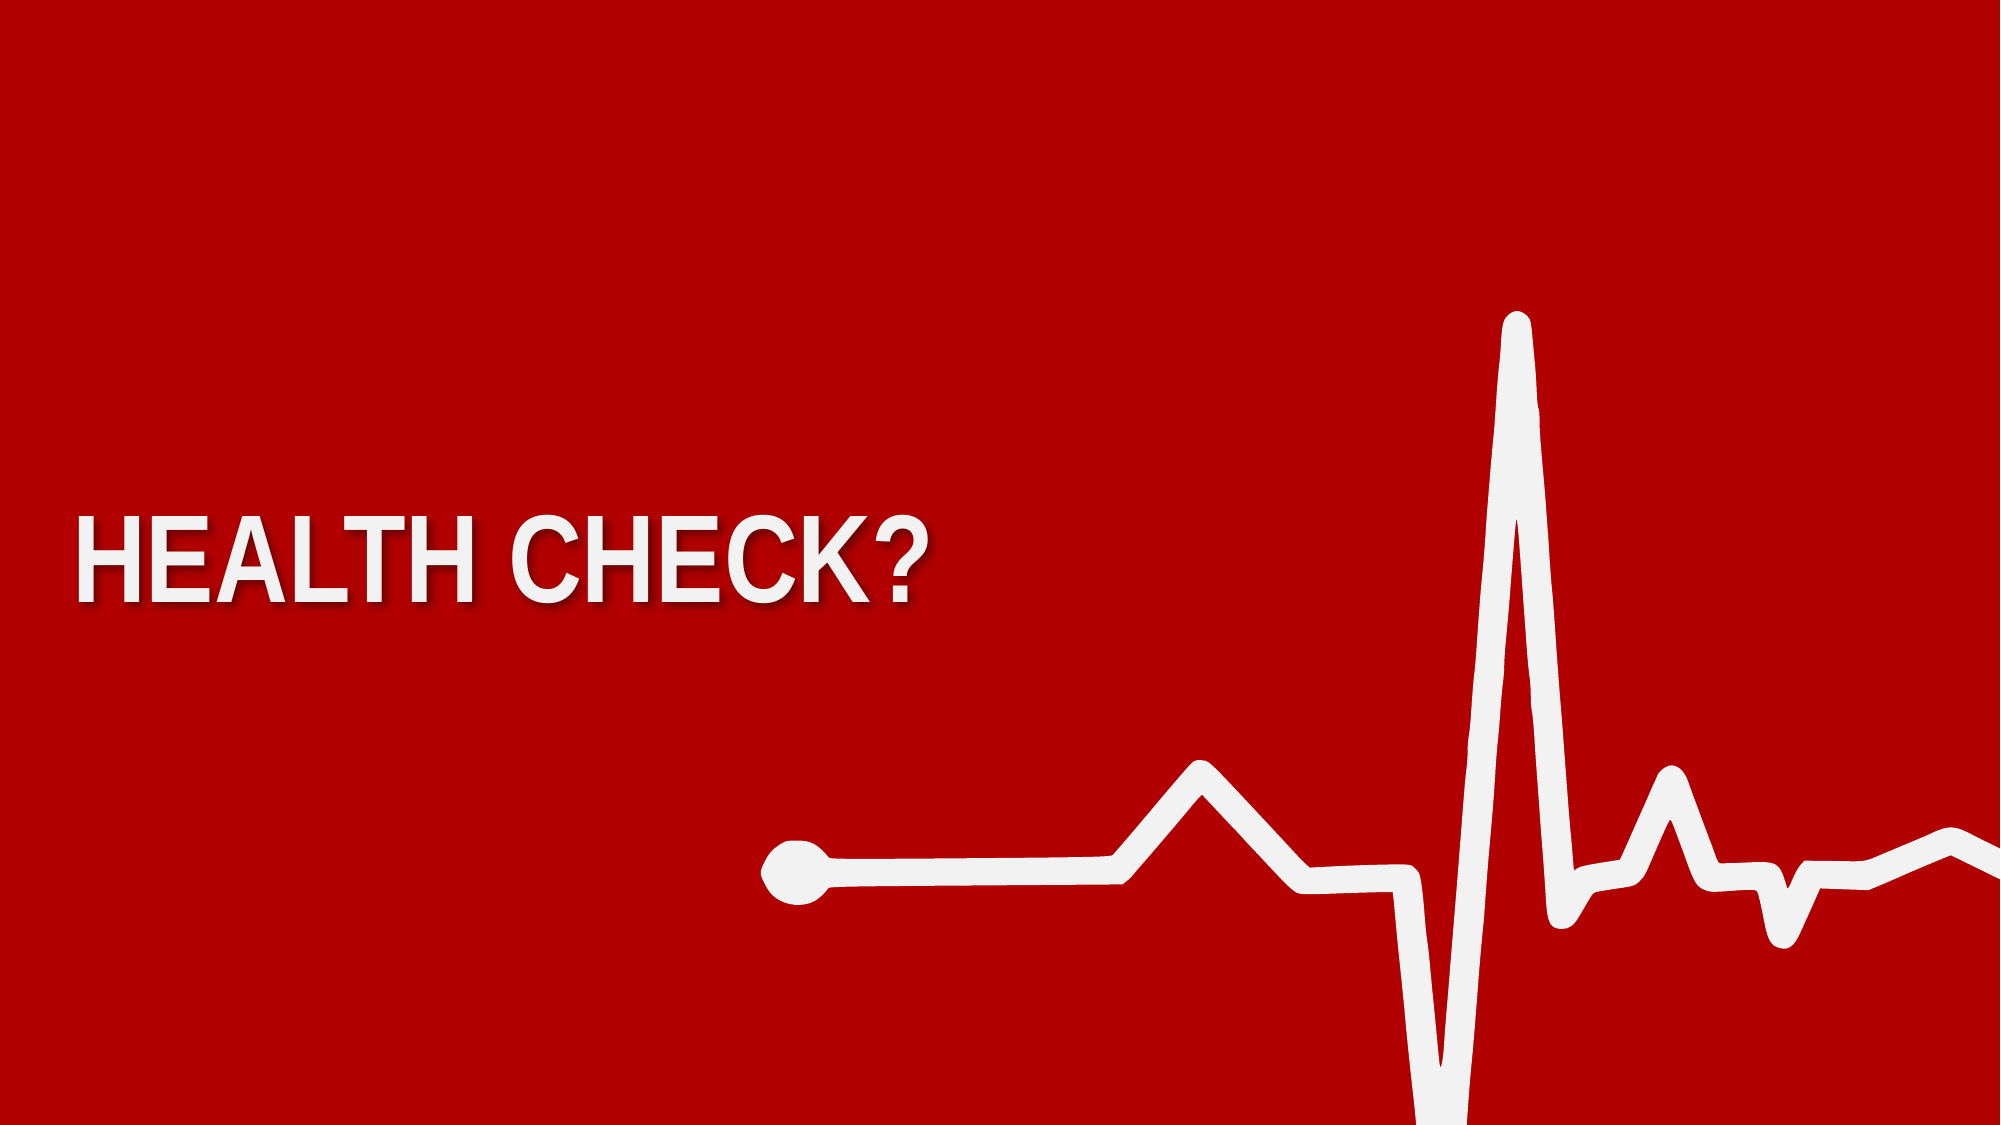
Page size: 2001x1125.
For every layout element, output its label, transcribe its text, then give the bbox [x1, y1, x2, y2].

title HEALTH CHECK? [57, 374, 1394, 751]
text_box [760, 310, 2000, 1125]
